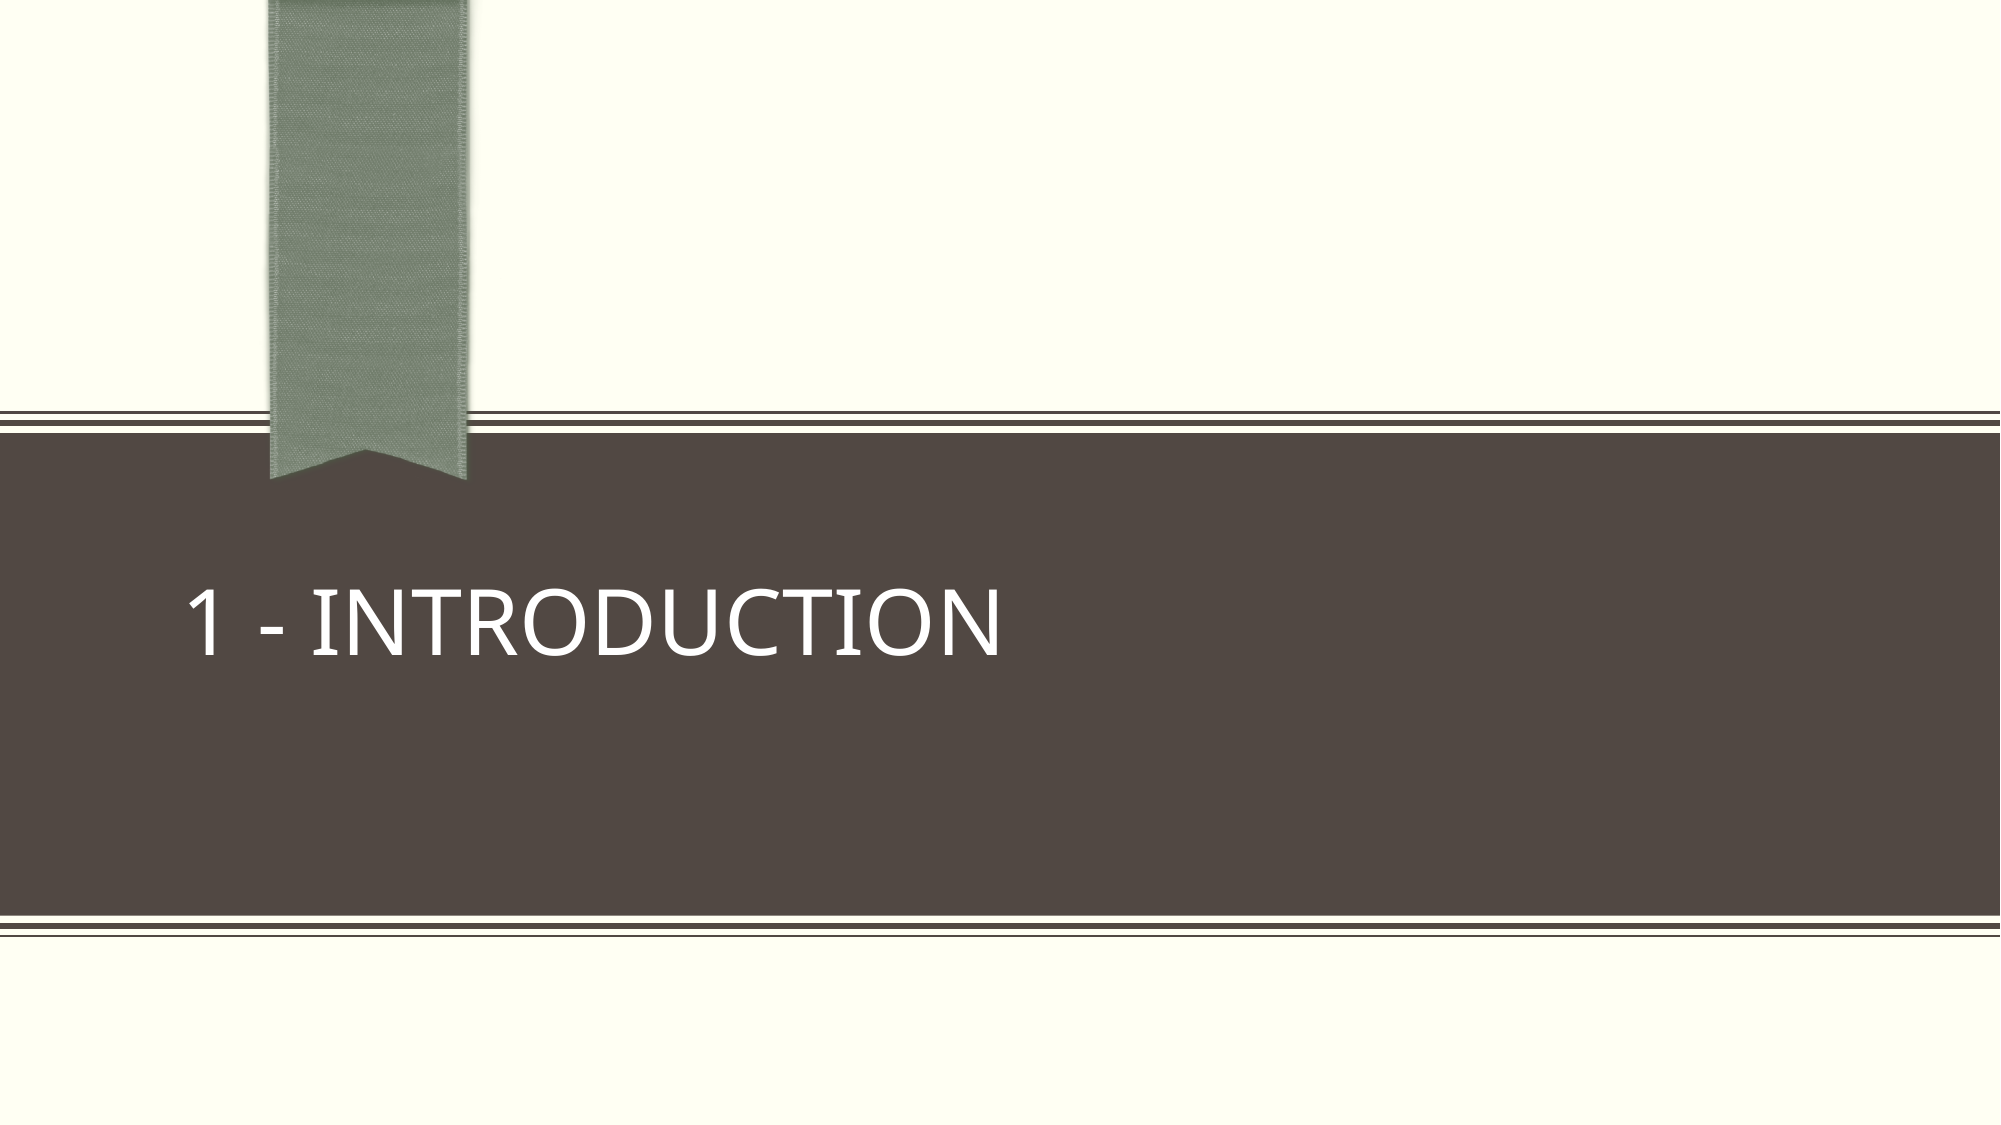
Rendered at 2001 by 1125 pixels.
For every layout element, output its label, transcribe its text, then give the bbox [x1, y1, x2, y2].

title 1 - Introduction [181, 487, 1834, 764]
